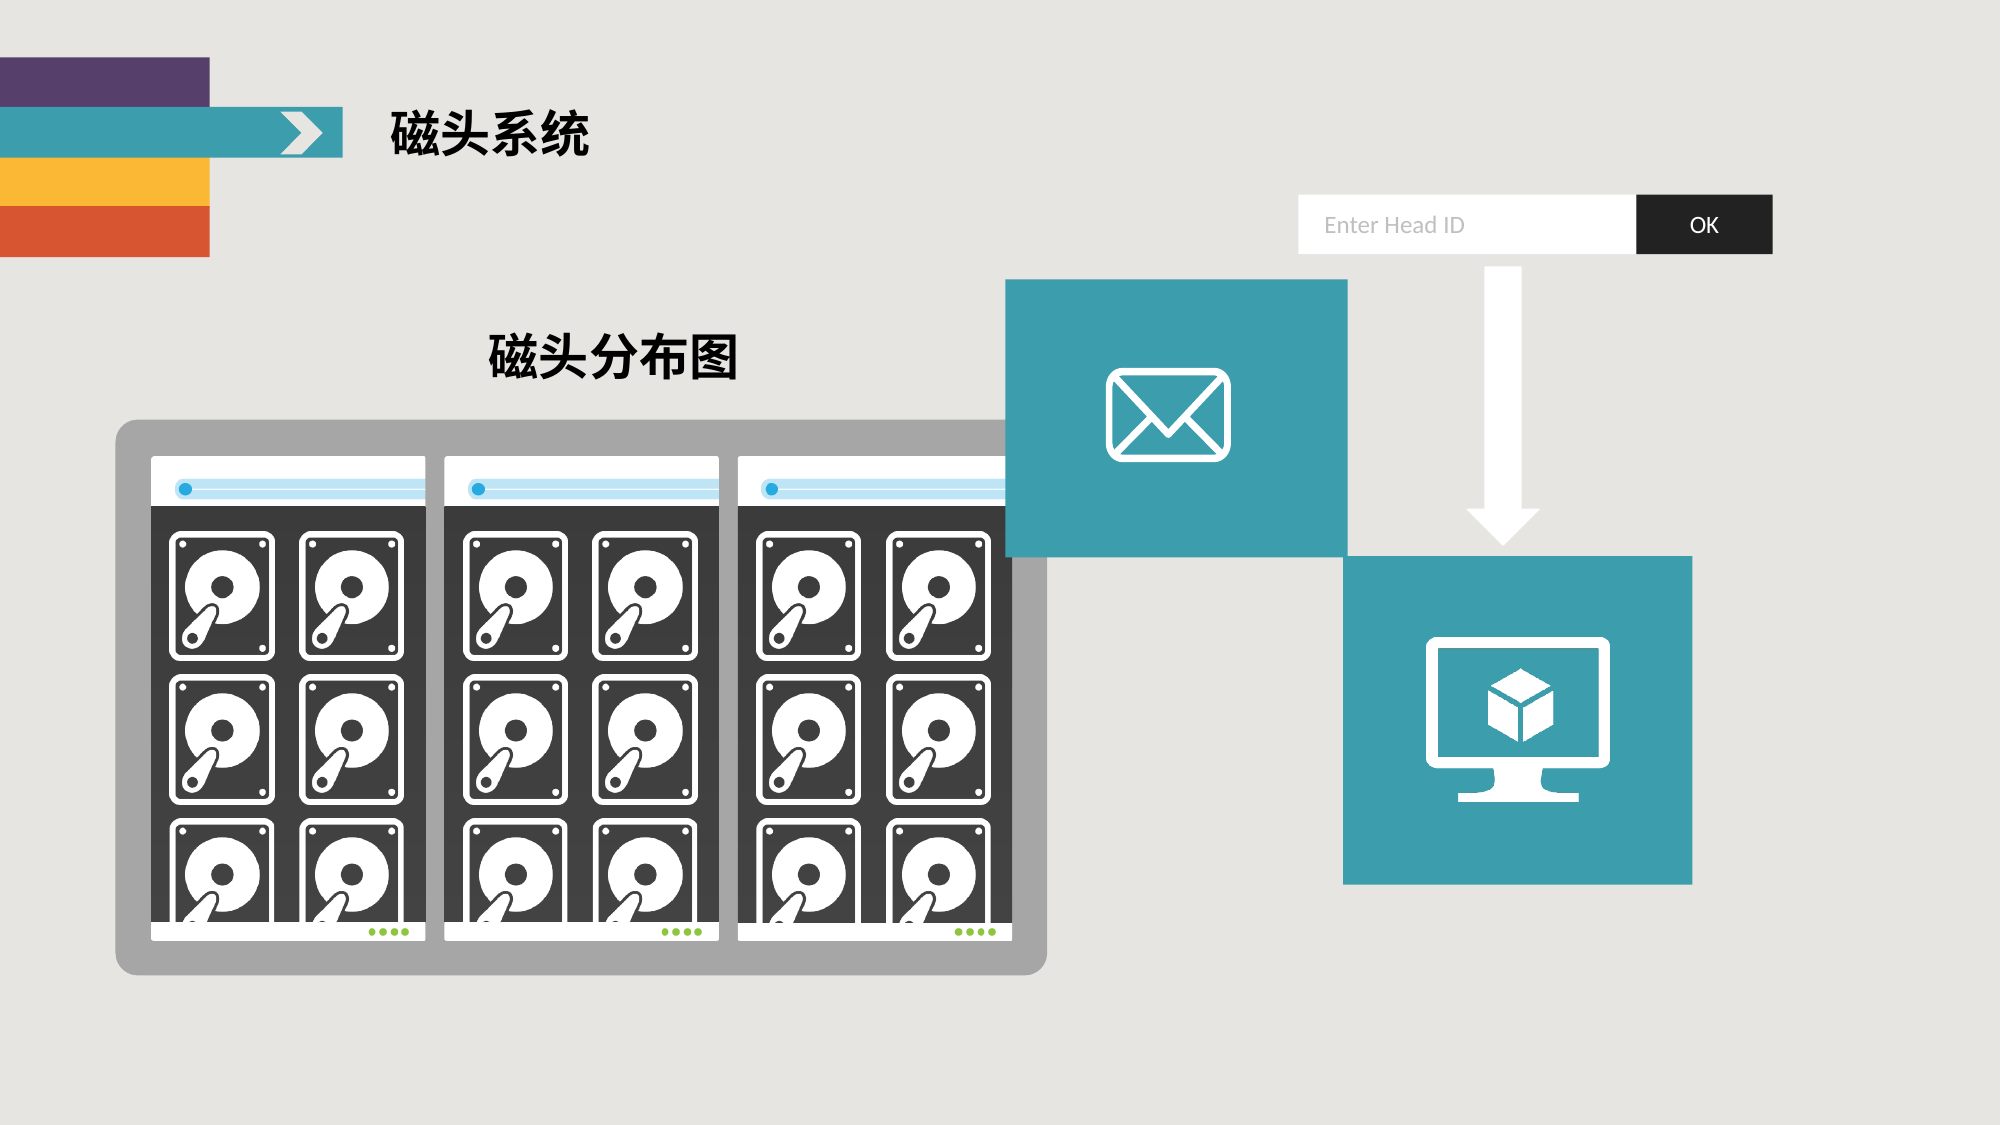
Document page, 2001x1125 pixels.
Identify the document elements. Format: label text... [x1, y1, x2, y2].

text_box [0, 57, 831, 258]
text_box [1343, 556, 1693, 885]
text_box 磁头分布图 [386, 318, 842, 394]
text_box [1467, 267, 1539, 546]
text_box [1298, 194, 1773, 255]
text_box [1005, 279, 1348, 558]
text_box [116, 420, 1047, 975]
